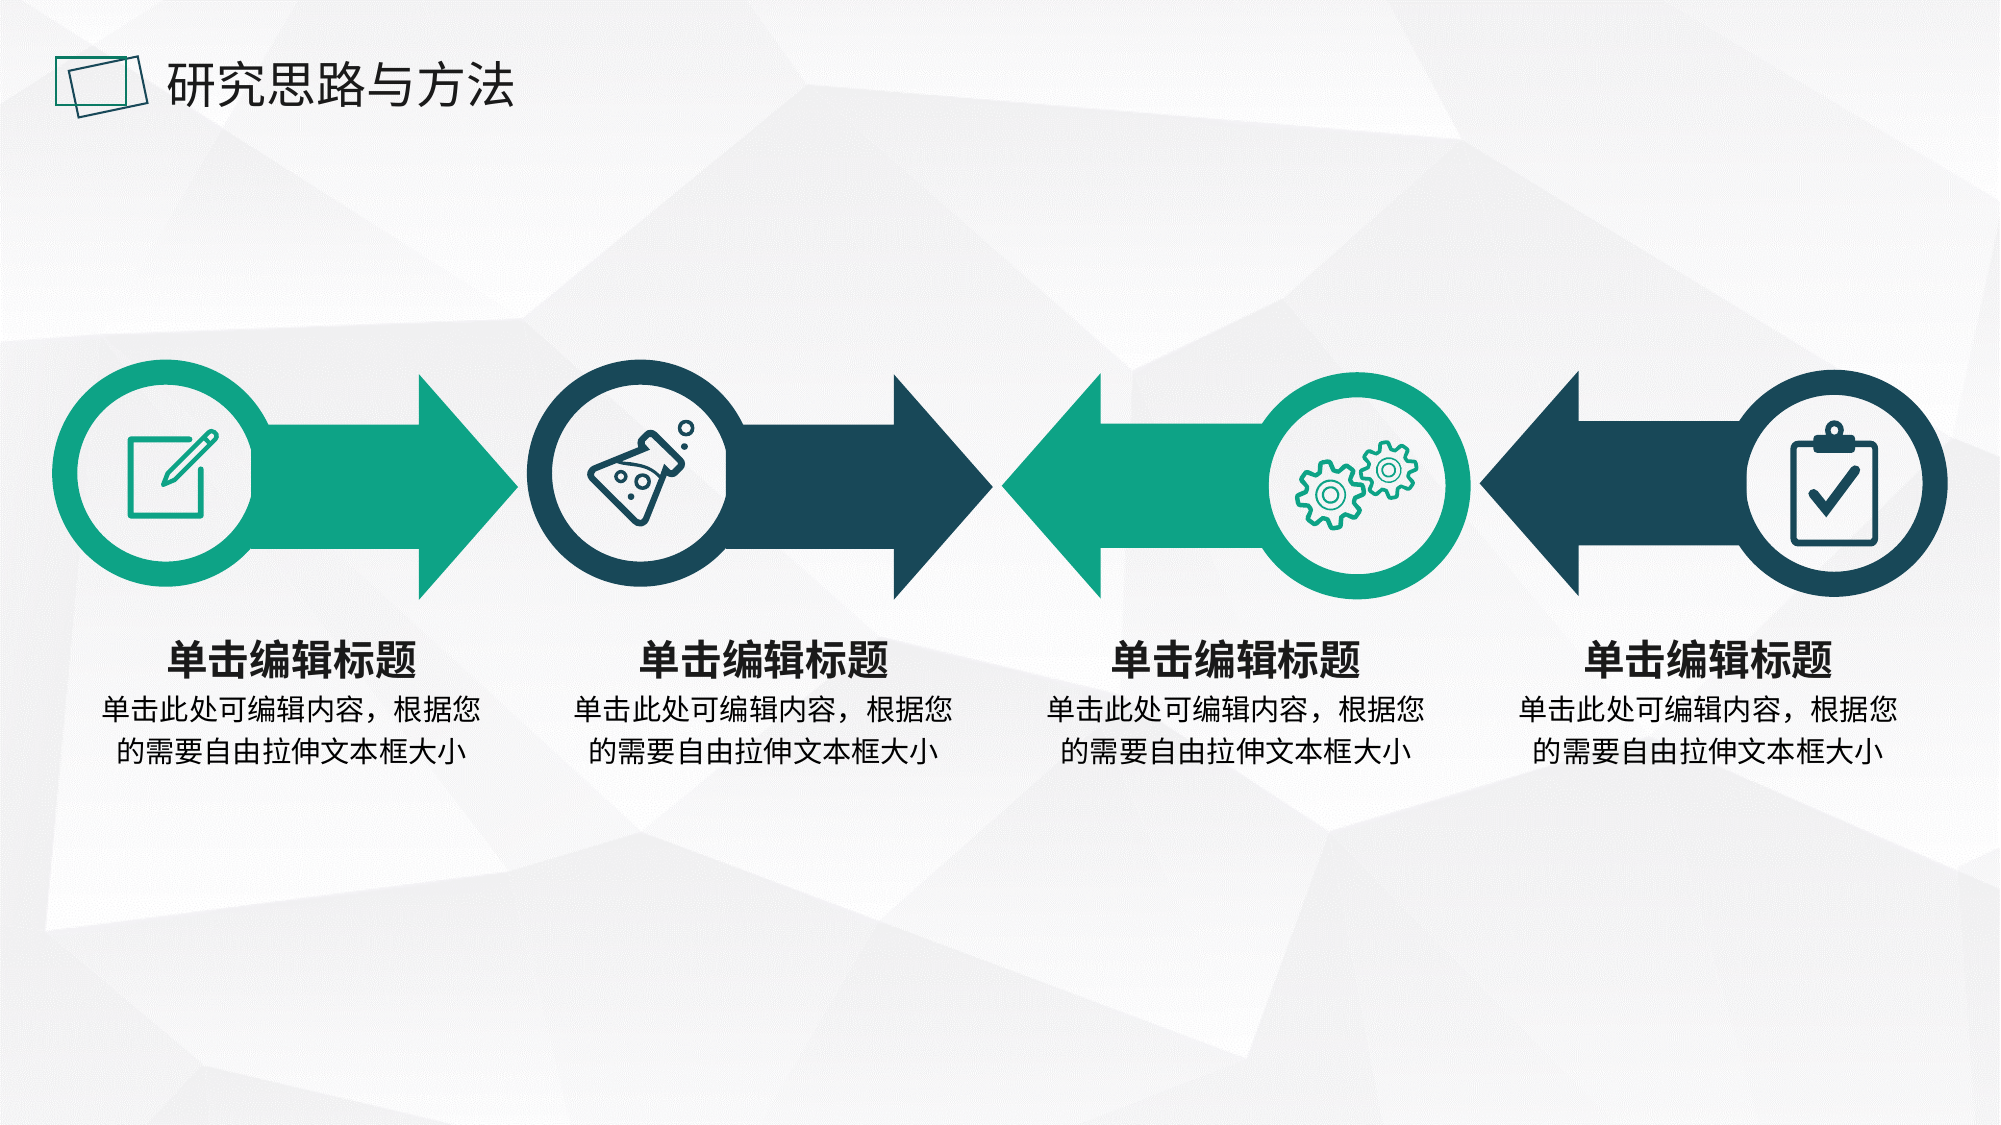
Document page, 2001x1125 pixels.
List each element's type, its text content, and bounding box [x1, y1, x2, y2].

text_box [55, 56, 127, 106]
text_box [1001, 372, 1471, 600]
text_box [1479, 369, 1948, 597]
text_box 单击编辑标题 [132, 623, 451, 684]
text_box 单击编辑标题 [1549, 623, 1867, 684]
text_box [52, 359, 519, 600]
text_box 单击此处可编辑内容，根据您的需要自由拉伸文本框大小 [100, 684, 483, 768]
text_box 单击此处可编辑内容，根据您的需要自由拉伸文本框大小 [1517, 684, 1900, 768]
text_box 单击编辑标题 [1077, 623, 1395, 684]
text_box 研究思路与方法 [148, 46, 535, 121]
text_box 单击此处可编辑内容，根据您的需要自由拉伸文本框大小 [572, 684, 956, 768]
text_box [75, 55, 148, 119]
text_box 单击此处可编辑内容，根据您的需要自由拉伸文本框大小 [1044, 684, 1428, 768]
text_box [526, 359, 993, 600]
picture [0, 0, 2000, 1125]
text_box 单击编辑标题 [605, 623, 923, 684]
